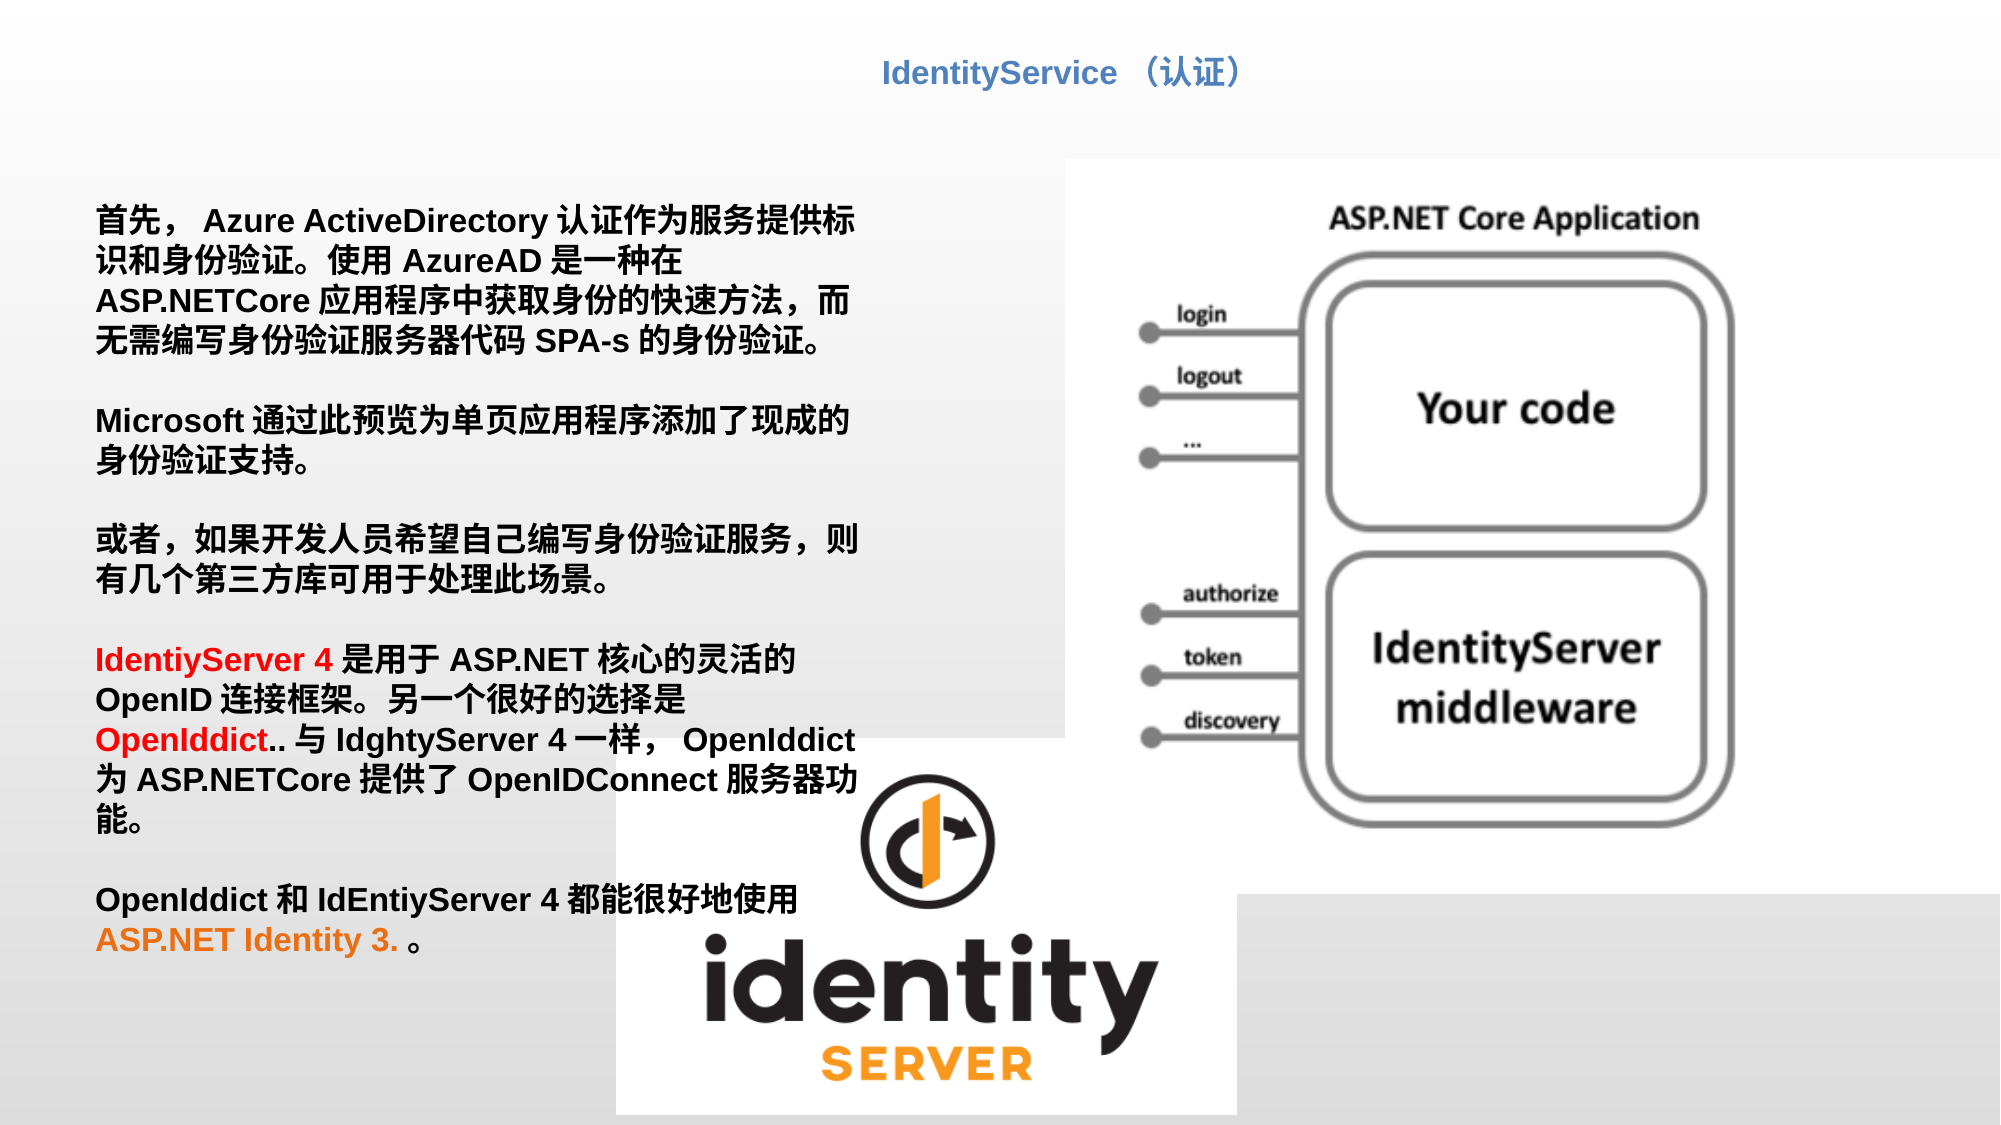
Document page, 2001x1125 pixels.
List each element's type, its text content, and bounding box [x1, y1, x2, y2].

text_box 首先，Azure ActiveDirectory认证作为服务提供标识和身份验证。使用AzureAD是一种在ASP.NETCore应用程序中获取身份的快速方法，而无需编写身份验证服务器代码SPA-s的身份验证。 Microsoft通过此预览为单页应用程序添加了现成的身份验证支持。 或者，如果开发人员希望自己编写身份验证服务，则有几个第三方库可用于处理此场景。 IdentiyServer 4是用于ASP.NET核心的灵活的OpenID连接框架。另一个很好的选择是OpenIddict..与IdghtyServer 4一样，OpenIddict为ASP.NETCore提供了OpenIDConnect服务器功能。 OpenIddict和IdEntiyServer 4都能很好地使用ASP.NET Identity 3.。 [80, 191, 878, 966]
picture [616, 159, 2001, 1115]
text_box IdentityService（认证） [867, 43, 1701, 99]
